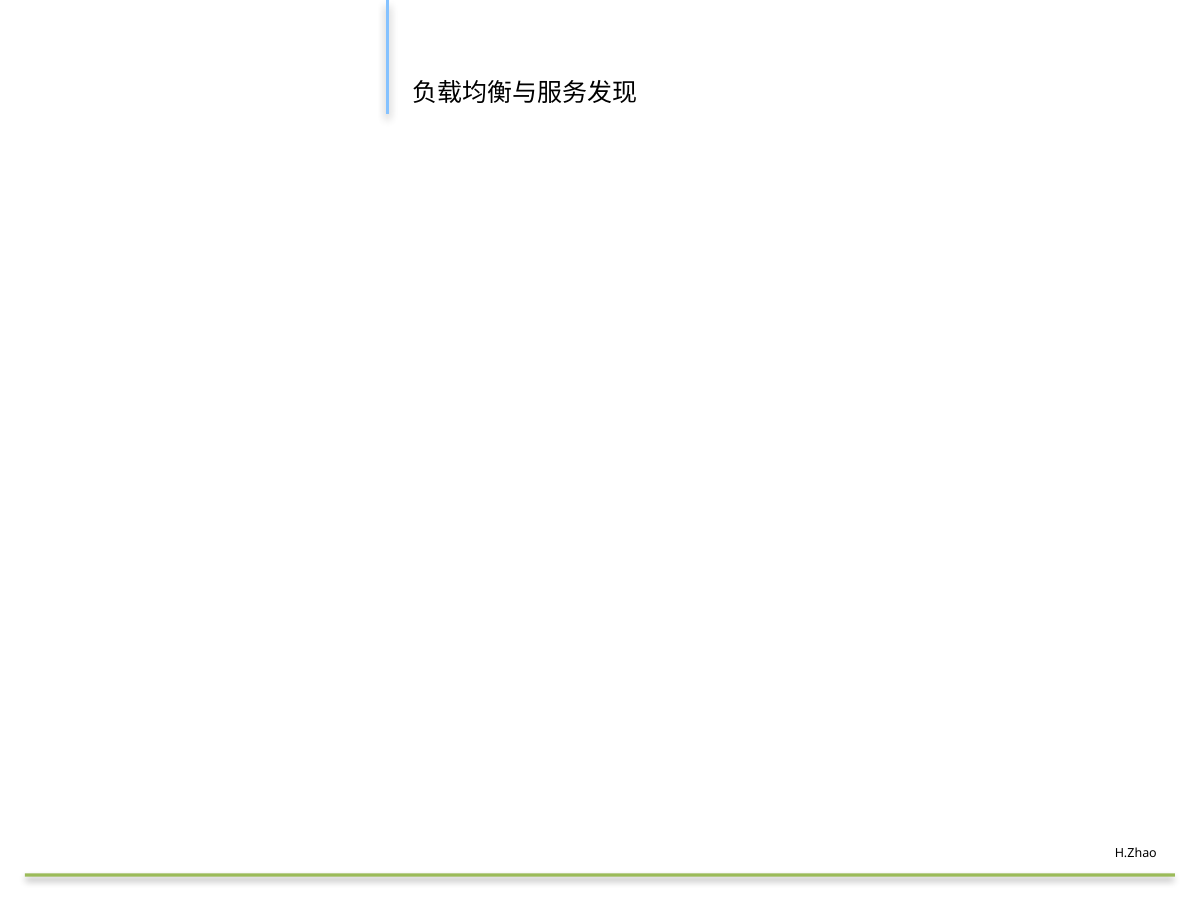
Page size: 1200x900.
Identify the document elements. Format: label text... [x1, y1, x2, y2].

list 负载均衡与服务发现 [399, 12, 1175, 113]
